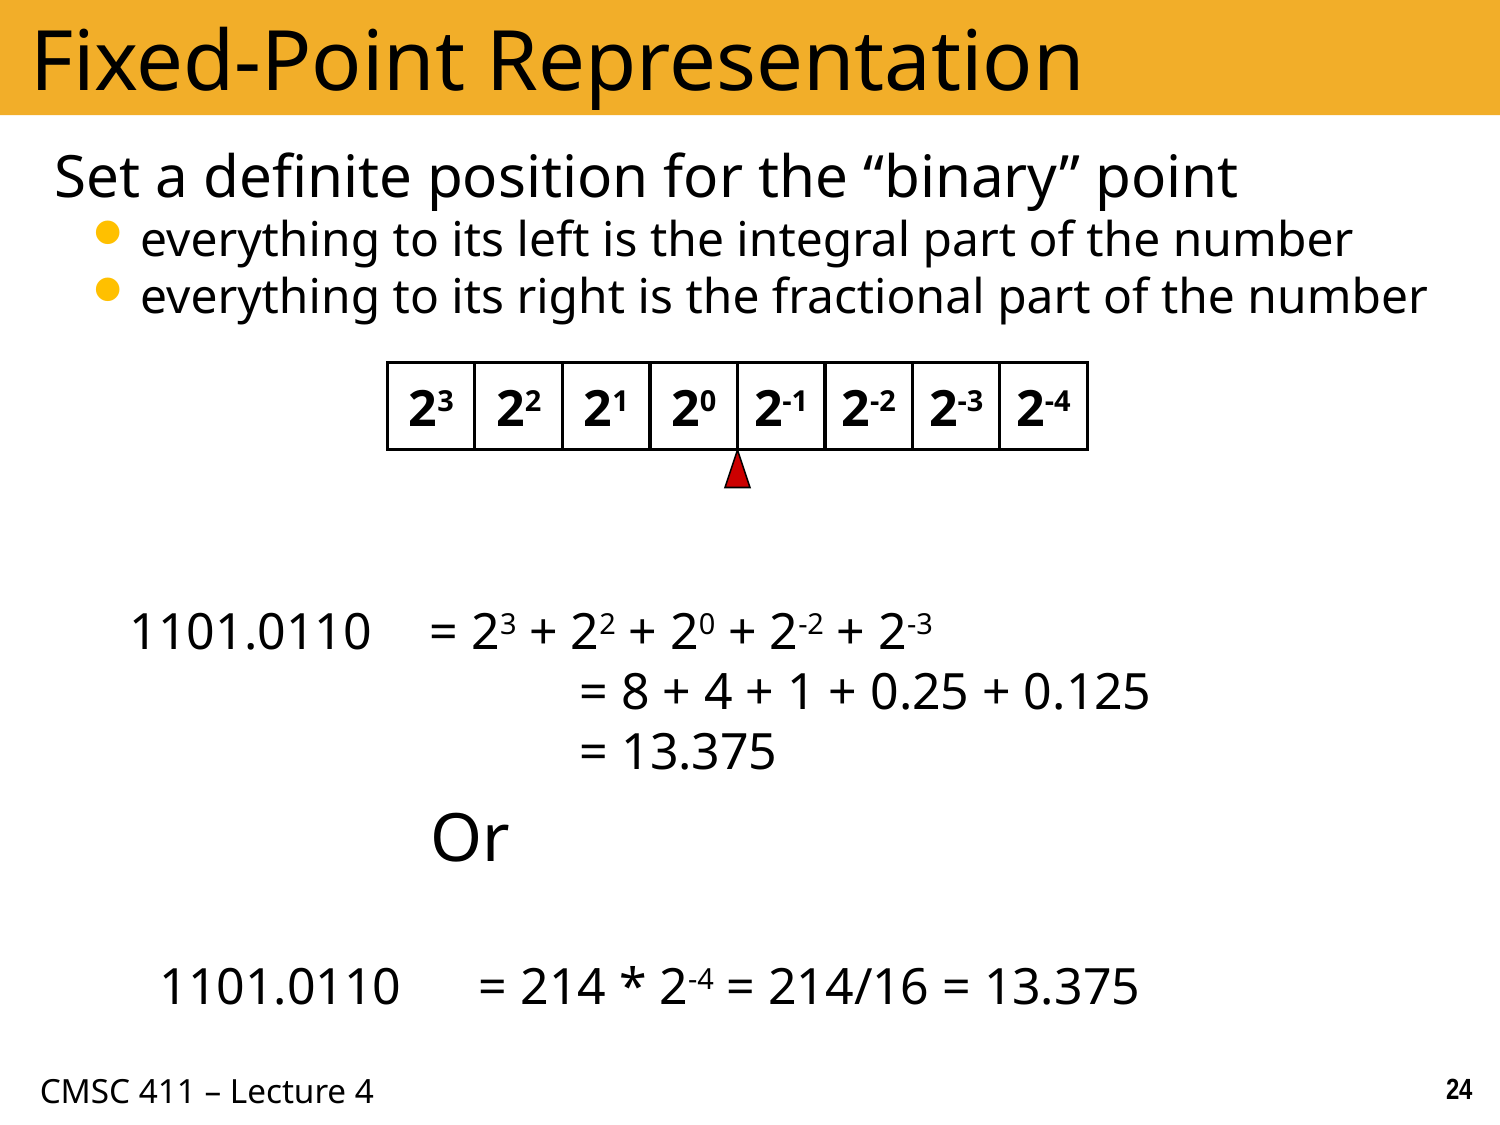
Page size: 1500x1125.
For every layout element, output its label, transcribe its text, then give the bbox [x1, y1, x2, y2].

text_box 2-4 [999, 362, 1088, 450]
text_box Or 1101.0110 = 214 * 2-4 = 214/16 = 13.375 [144, 787, 1155, 1023]
text_box 2-1 [737, 362, 824, 450]
title Fixed-Point Representation [0, 0, 1500, 116]
text_box [725, 450, 751, 488]
text_box 22 [474, 362, 562, 450]
text_box 2-3 [912, 362, 999, 450]
text_box 2-2 [824, 362, 912, 450]
text_box 20 [649, 362, 737, 450]
list Set a definite position for the “binary” point everything to its left is the integral part of the number everything to its right is the fractional part of the number 1101.0110 = 23 + 22 + 20 + 2-2 + 2-3 = 8 + 4 + 1 + 0.25 + 0.125 = 13.375 [24, 115, 1463, 1051]
text_box 23 [387, 362, 474, 450]
text_box 21 [562, 362, 649, 450]
slide_number 24 [1424, 1062, 1488, 1113]
